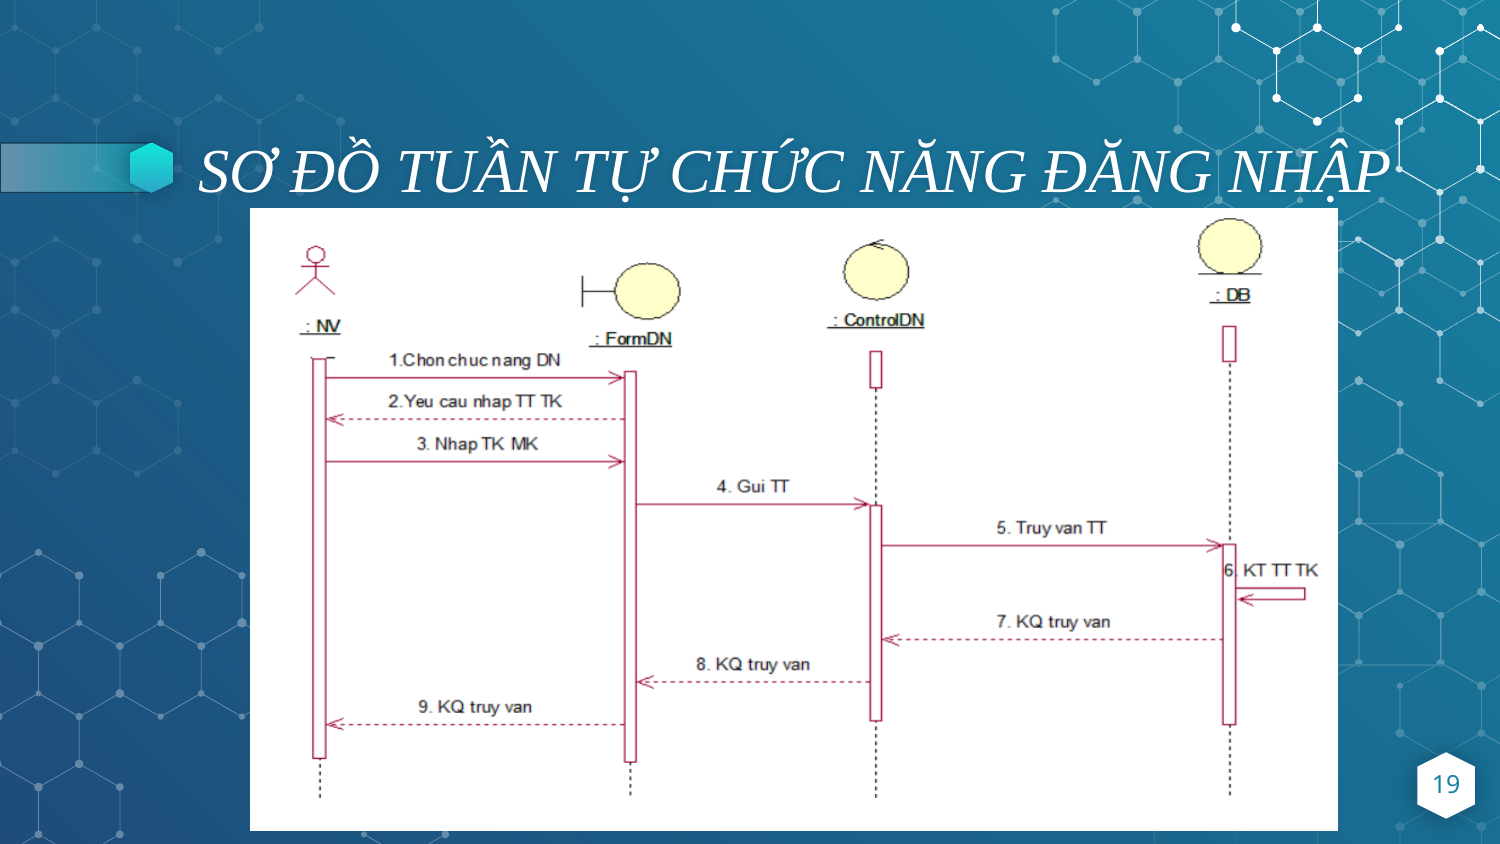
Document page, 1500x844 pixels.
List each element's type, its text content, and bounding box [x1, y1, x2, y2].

slide_number 19 [1417, 752, 1475, 819]
title SƠ ĐỒ TUẦN TỰ CHỨC NĂNG ĐĂNG NHẬP [198, 143, 1462, 202]
picture [249, 208, 1338, 831]
